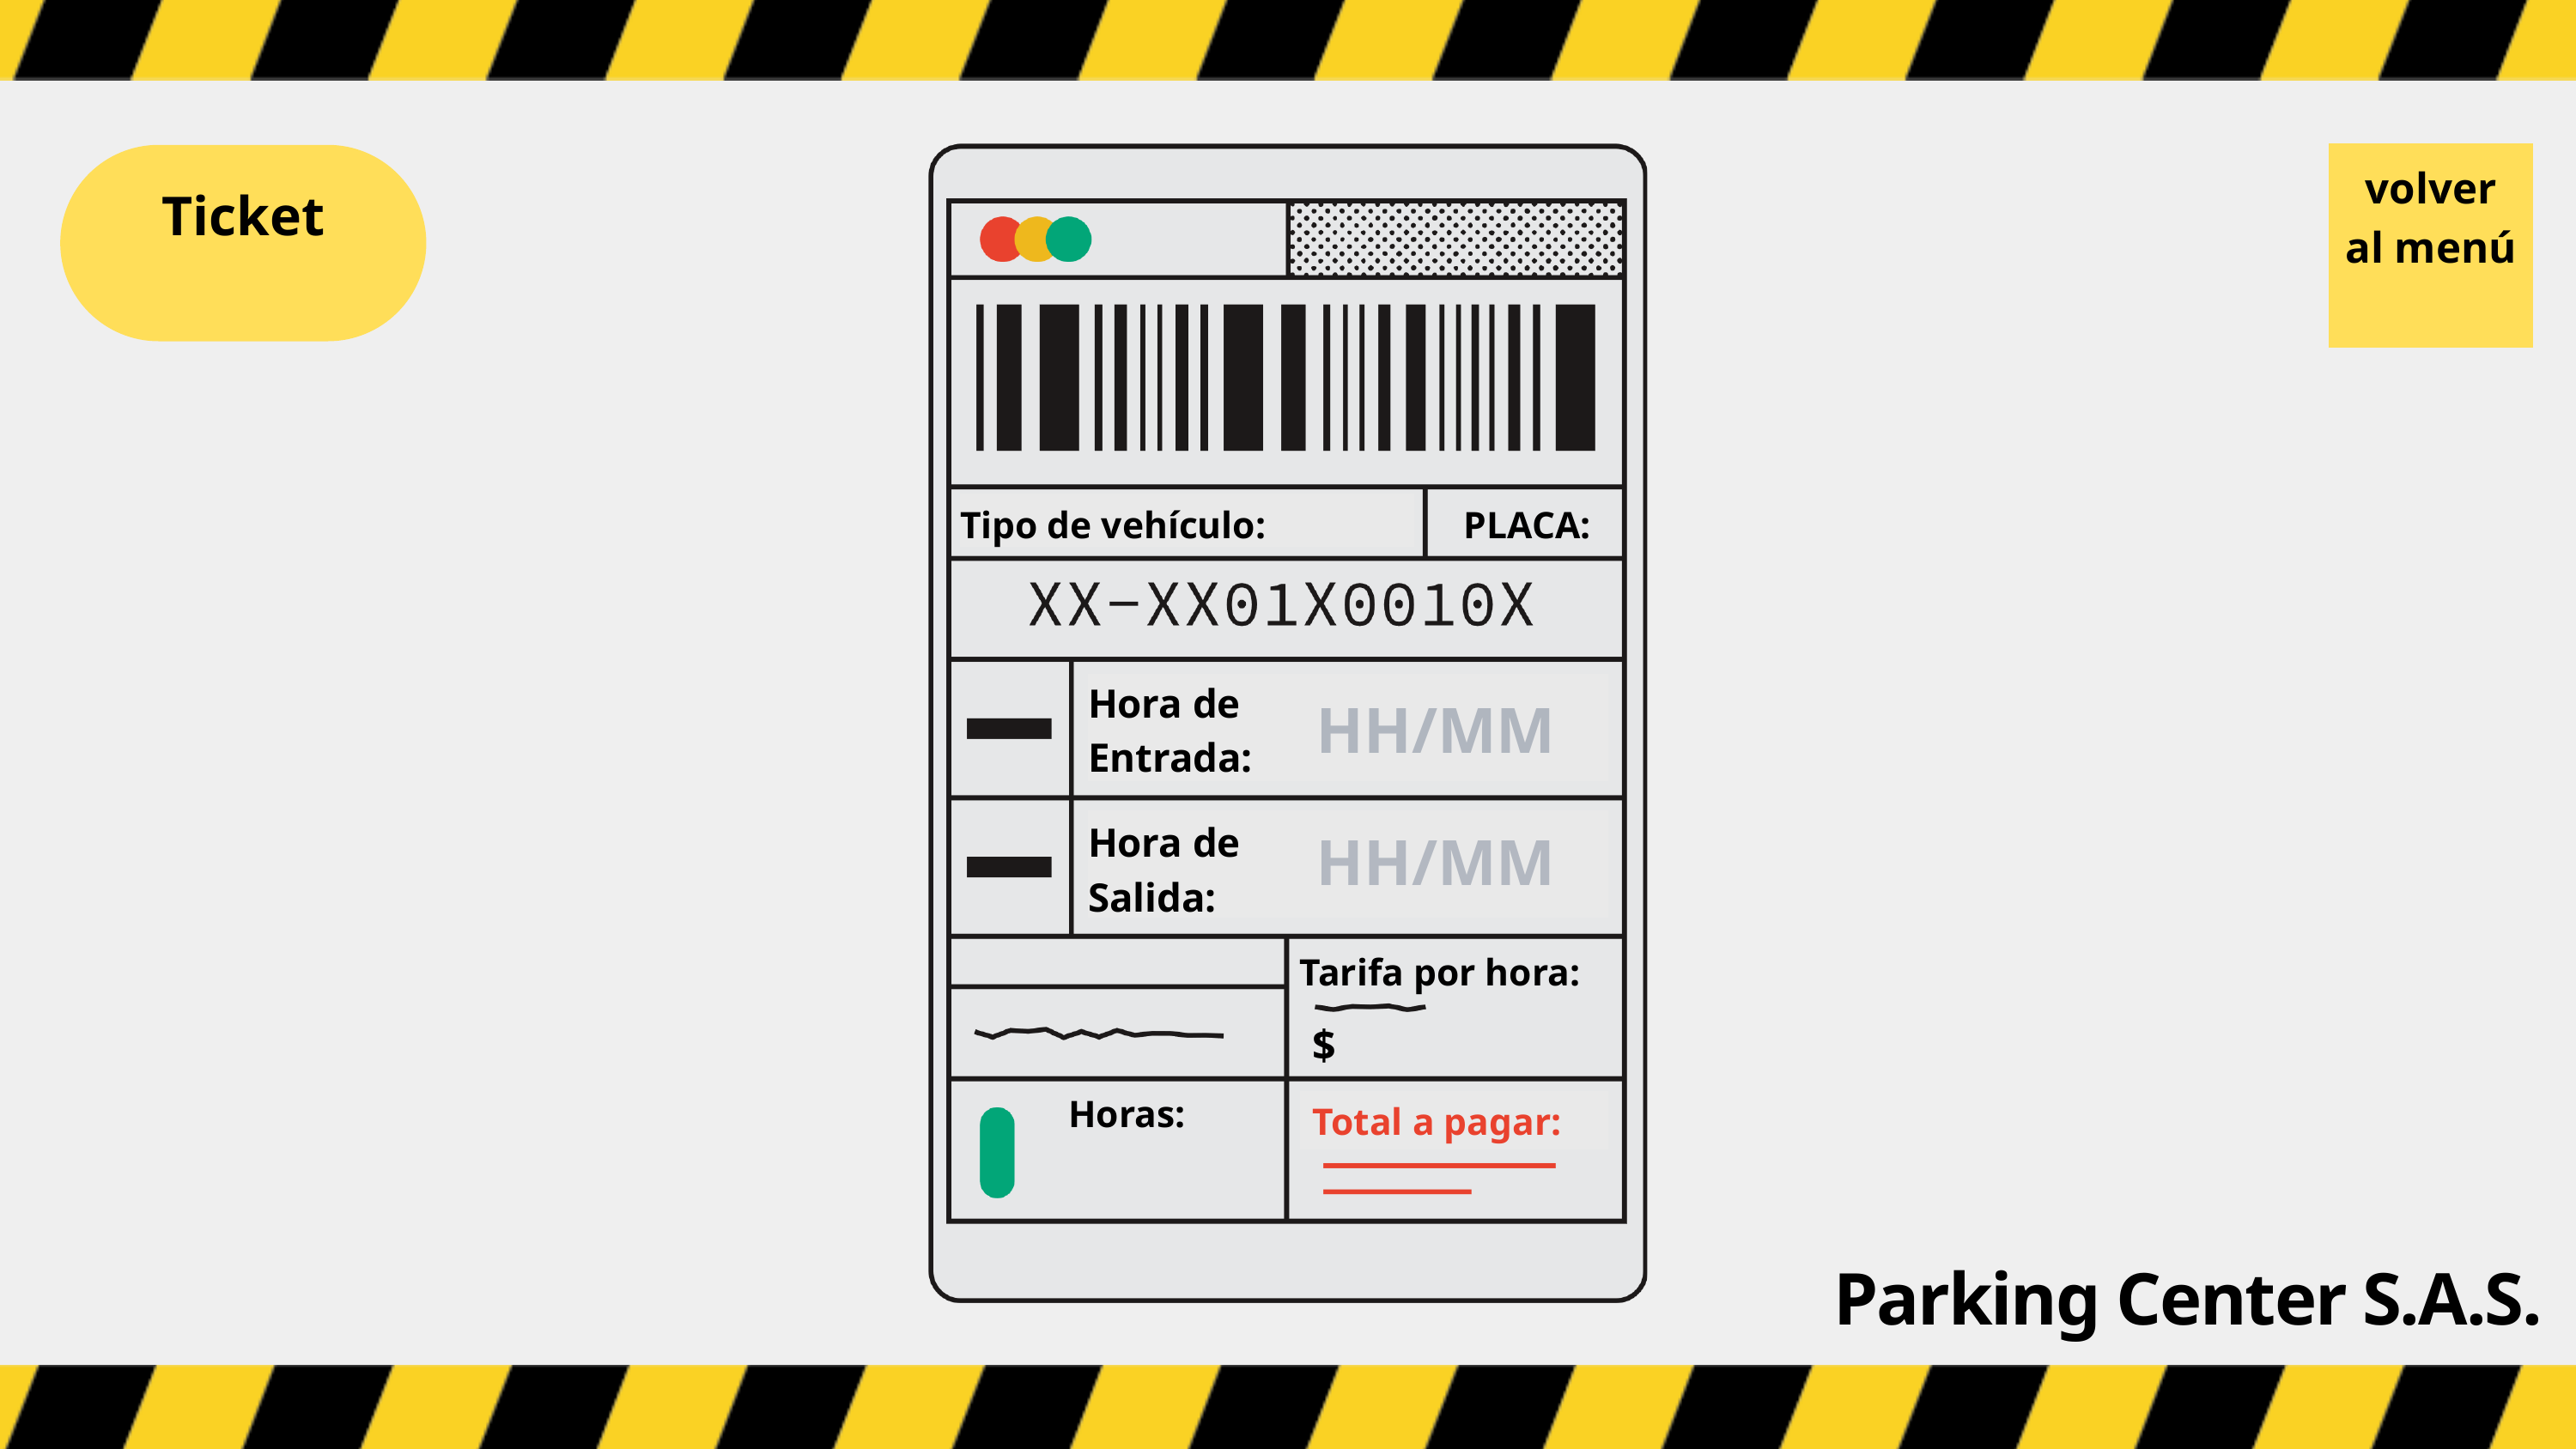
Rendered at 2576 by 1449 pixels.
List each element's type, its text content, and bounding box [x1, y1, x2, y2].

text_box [928, 142, 1648, 1303]
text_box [59, 144, 427, 342]
text_box [0, 0, 2576, 81]
text_box [0, 1365, 2576, 1449]
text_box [2329, 142, 2534, 349]
text_box Parking Center S.A.S. [1833, 1259, 2576, 1339]
